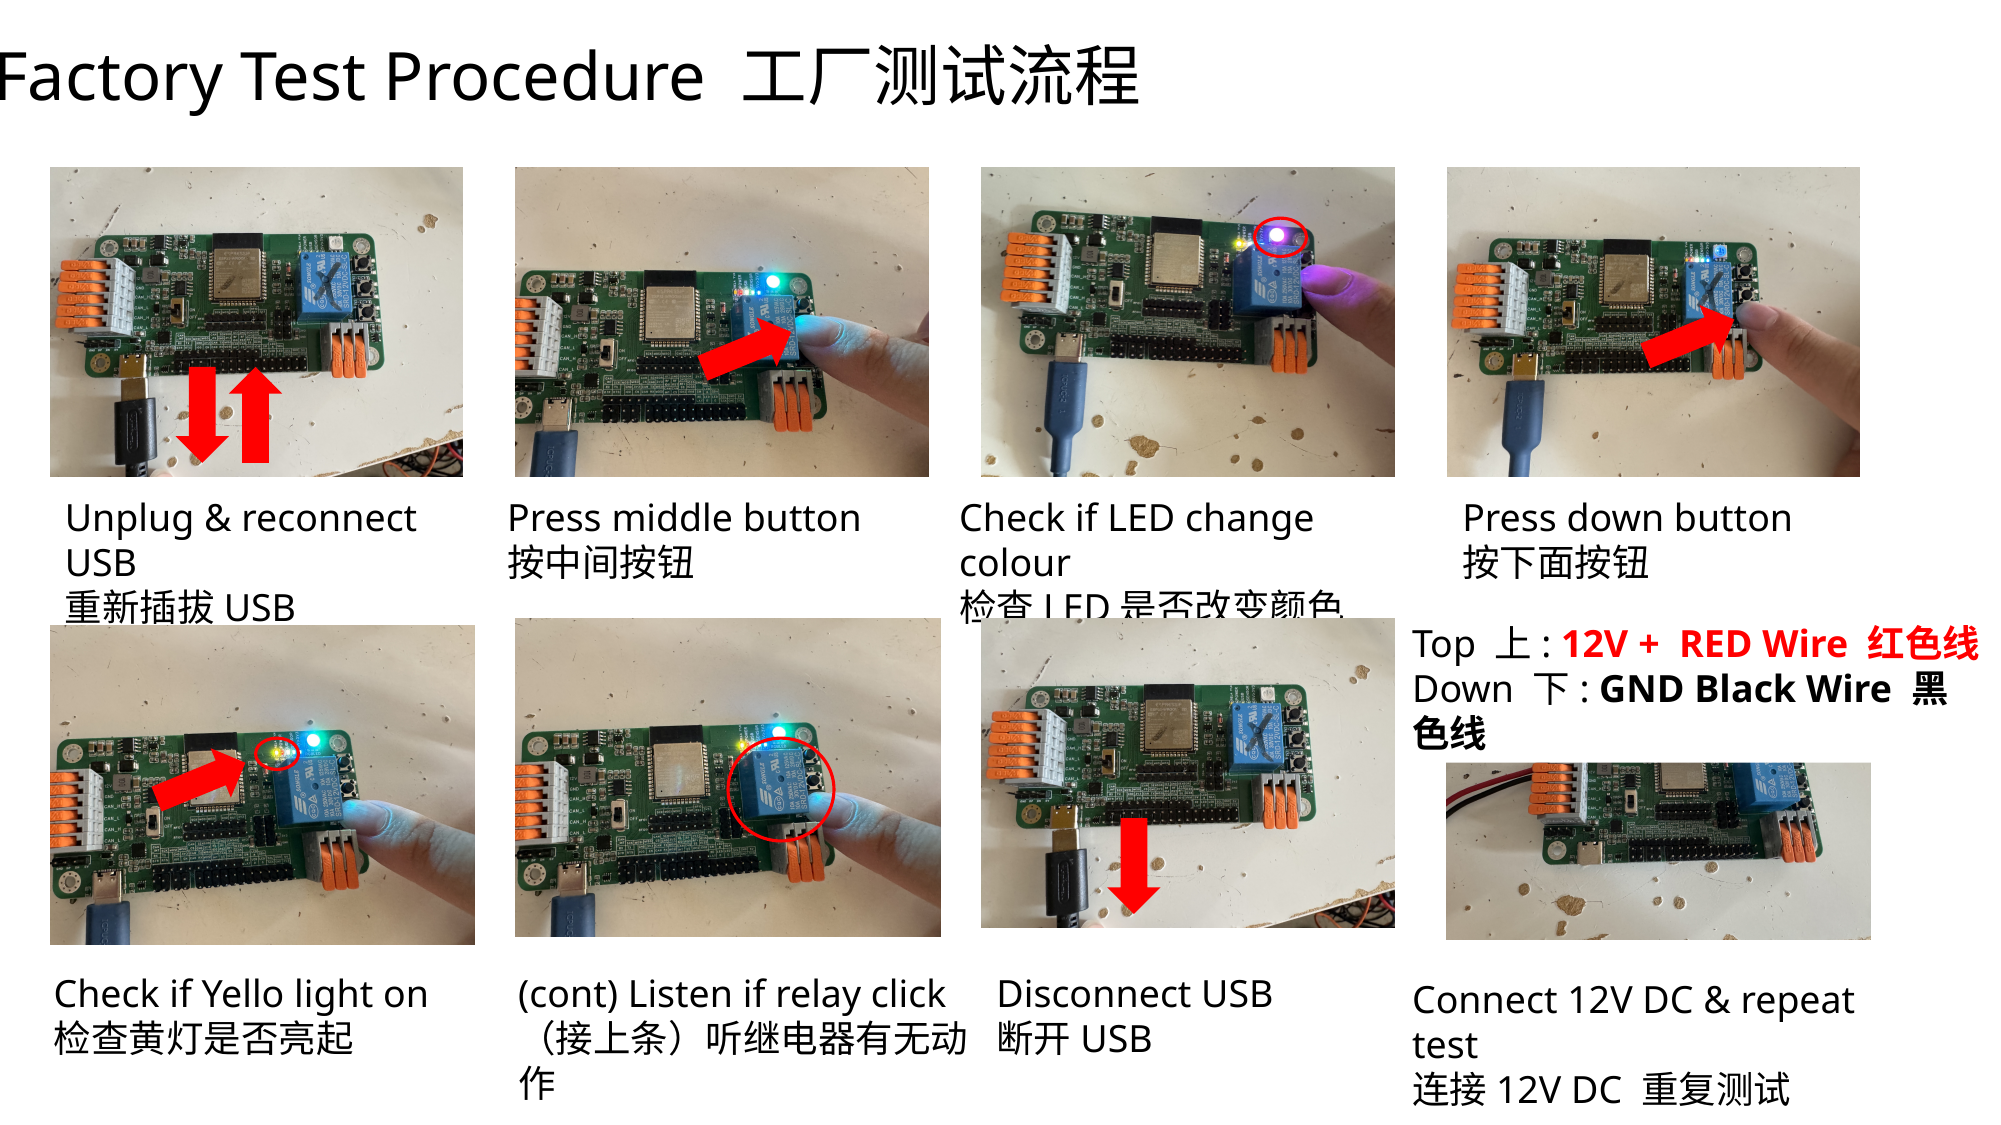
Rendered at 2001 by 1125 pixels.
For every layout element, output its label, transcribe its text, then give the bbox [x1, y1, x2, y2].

text_box (cont) Listen if relay click （接上条）听继电器有无动作 [503, 962, 991, 1112]
picture [1446, 166, 1861, 478]
text_box Disconnect USB 断开USB [981, 962, 1418, 1067]
picture [49, 166, 463, 478]
picture [49, 625, 475, 945]
picture [981, 617, 1395, 929]
picture [1445, 621, 1872, 941]
picture [515, 617, 941, 938]
text_box Check if LED change colour 检查LED是否改变颜色 [944, 486, 1432, 637]
picture [515, 166, 929, 478]
text_box Unplug & reconnect USB 重新插拔USB [49, 487, 486, 637]
text_box Press down button 按下面按钮 [1447, 486, 1884, 592]
text_box Factory Test Procedure 工厂测试流程 [0, 26, 1171, 122]
picture [981, 166, 1395, 478]
text_box Check if Yello light on 检查黄灯是否亮起 [38, 962, 503, 1067]
text_box Connect 12V DC & repeat test 连接12V DC 重复测试 [1397, 968, 1934, 1119]
text_box Top 上: 12V + RED Wire 红色线 Down 下: GND Black Wire 黑色线 [1397, 612, 2000, 763]
text_box Press middle button 按中间按钮 [492, 486, 929, 592]
